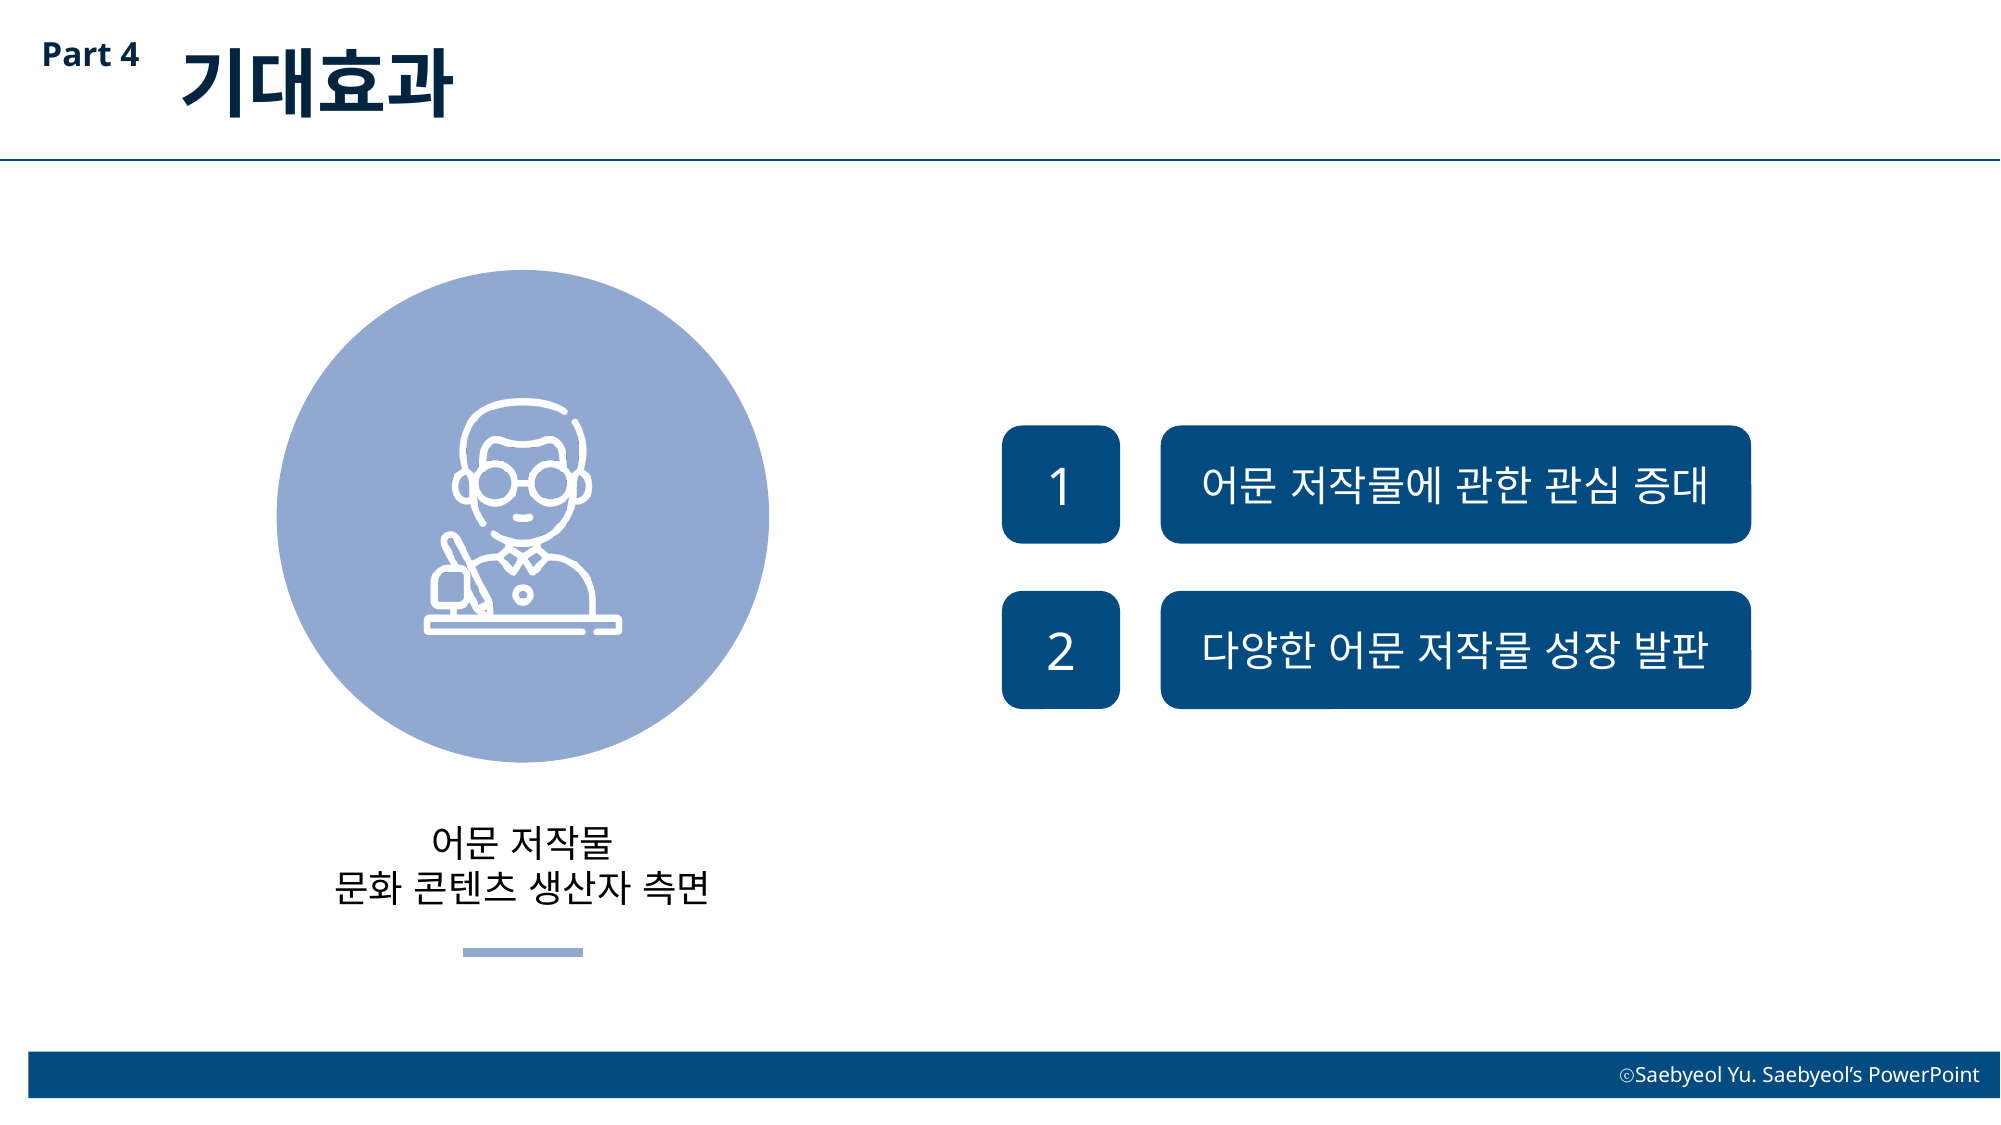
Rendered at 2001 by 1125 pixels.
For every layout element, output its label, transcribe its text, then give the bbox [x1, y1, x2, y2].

text_box 기대효과 [164, 28, 1061, 134]
text_box Part 4 [26, 26, 165, 81]
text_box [276, 269, 770, 953]
text_box 2 [1000, 589, 1122, 711]
text_box 다양한 어문 저작물 성장 발판 [1159, 589, 1753, 711]
picture [404, 398, 641, 635]
text_box 어문 저작물에 관한 관심 증대 [1159, 424, 1753, 545]
text_box 1 [1000, 424, 1122, 545]
